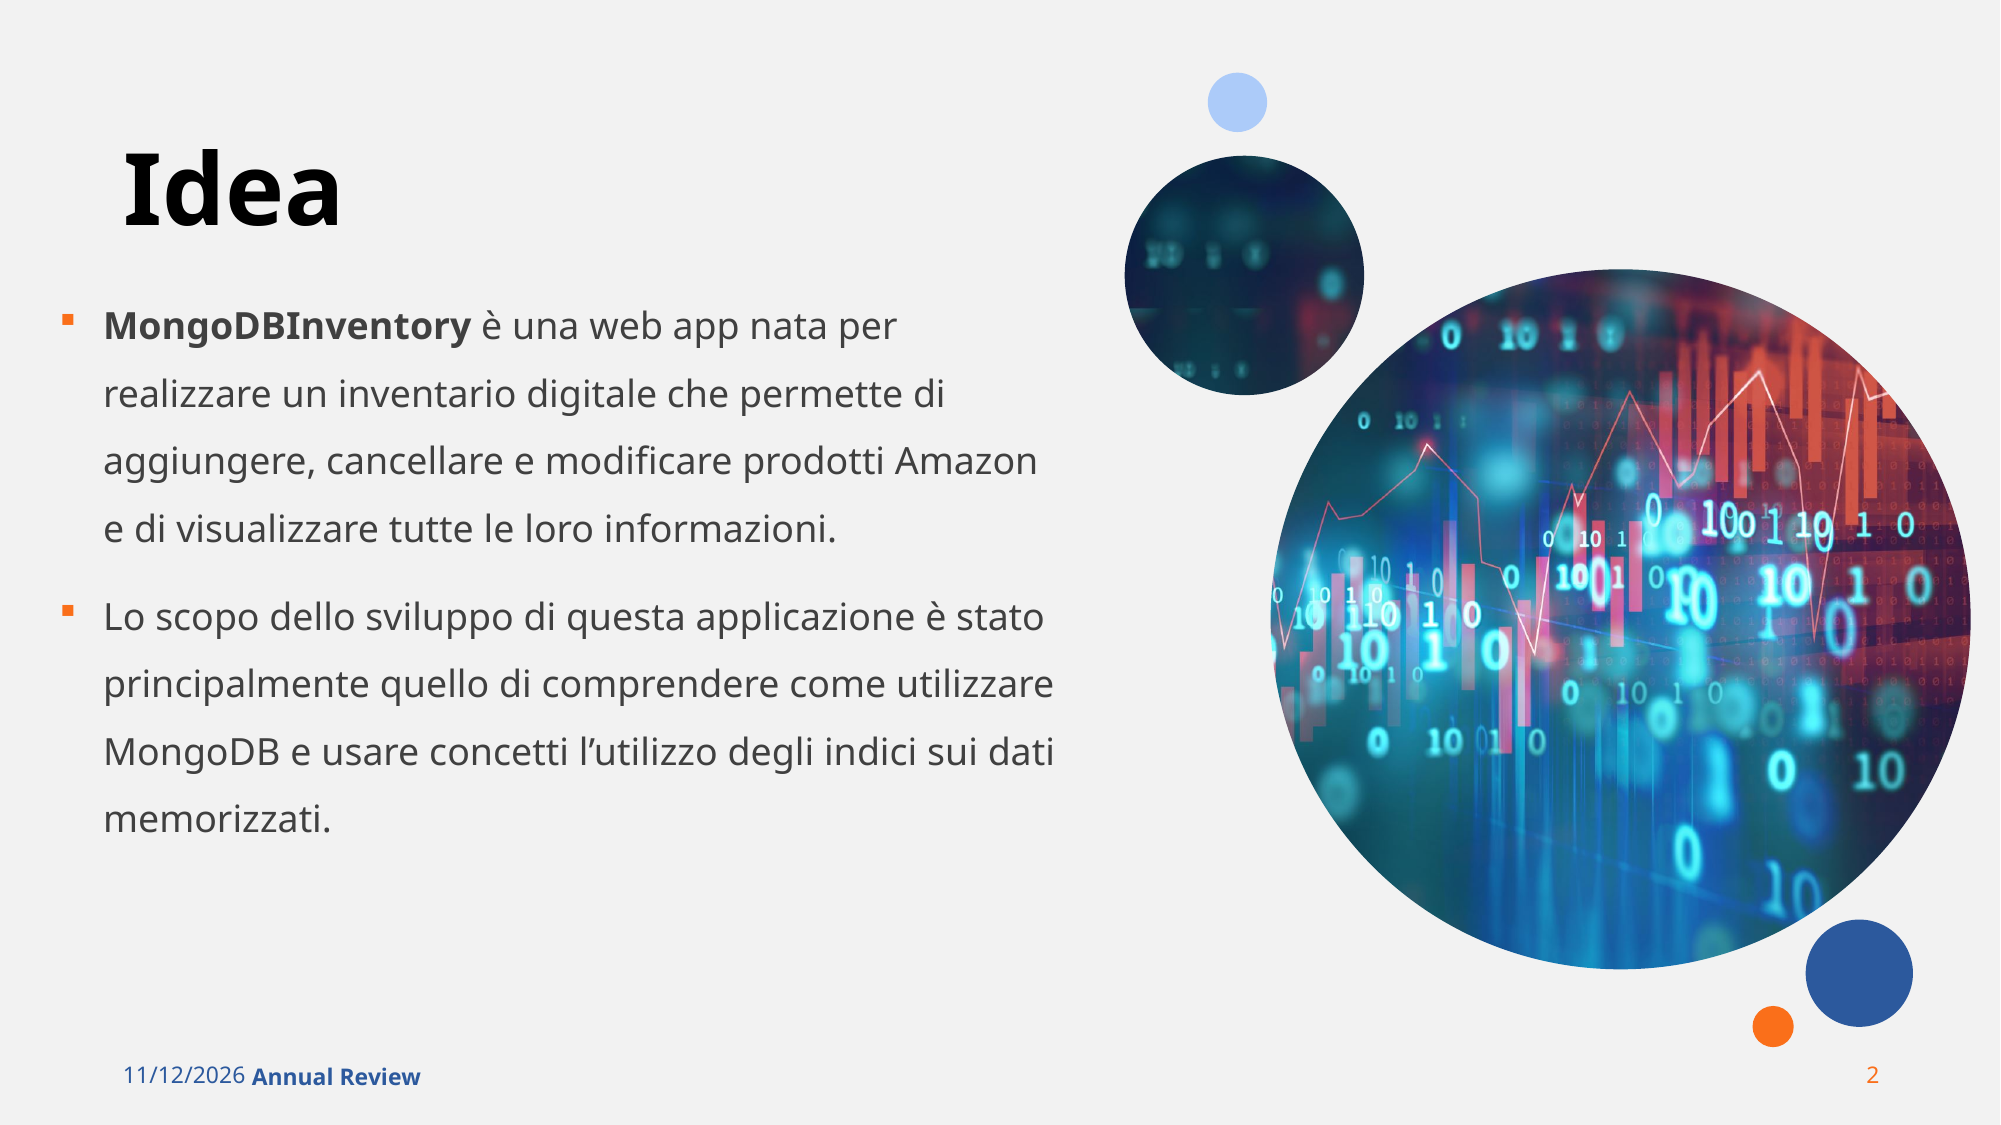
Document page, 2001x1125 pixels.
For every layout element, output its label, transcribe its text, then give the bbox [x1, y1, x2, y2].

picture [1124, 155, 1971, 970]
title Idea [108, 132, 810, 269]
list MongoDBInventory è una web app nata per realizzare un inventario digitale che permette di aggiungere, cancellare e modificare prodotti Amazon e di visualizzare tutte le loro informazioni. Lo scopo dello sviluppo di questa applicazione è stato principalmente quello di comprendere come utilizzare MongoDB e usare concetti l’utilizzo degli indici sui dati memorizzati. [44, 272, 1081, 857]
